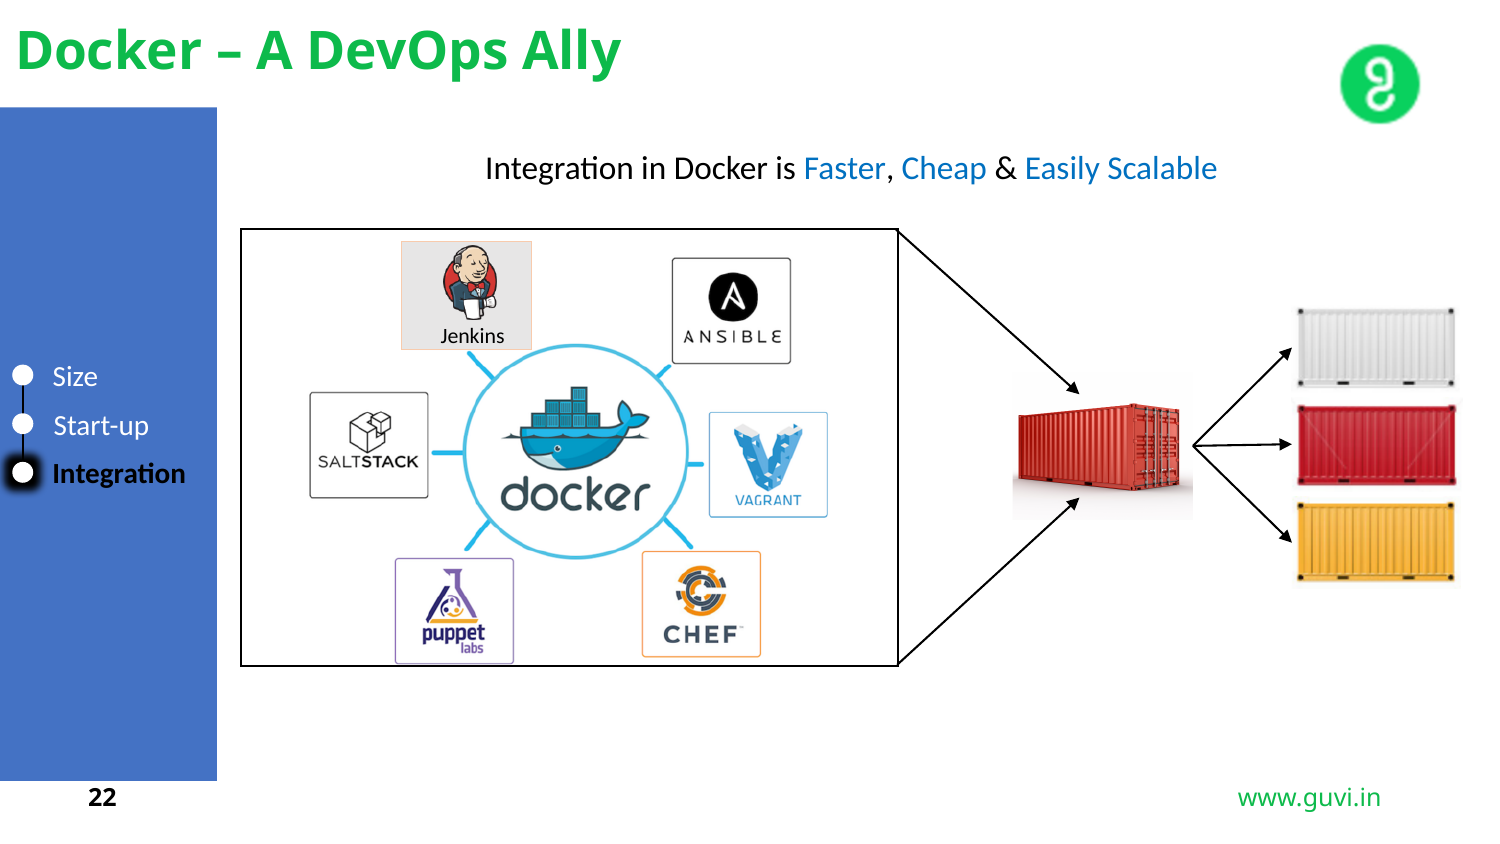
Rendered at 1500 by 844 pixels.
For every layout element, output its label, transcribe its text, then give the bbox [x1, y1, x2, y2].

picture [1291, 496, 1461, 589]
picture [241, 229, 898, 665]
picture [1012, 372, 1192, 520]
picture [1291, 303, 1463, 393]
slide_number 22 [73, 776, 411, 822]
picture [1336, 42, 1434, 126]
list Docker – A DevOps Ally [0, 15, 1188, 89]
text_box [1192, 347, 1292, 446]
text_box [0, 285, 203, 498]
picture [1292, 397, 1463, 492]
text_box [1192, 446, 1292, 543]
text_box [0, 107, 217, 781]
text_box Integration in Docker is Faster, Cheap & Easily Scalable [471, 139, 1232, 194]
footer www.guvi.in [890, 776, 1397, 822]
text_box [896, 229, 1080, 395]
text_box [897, 497, 1080, 665]
